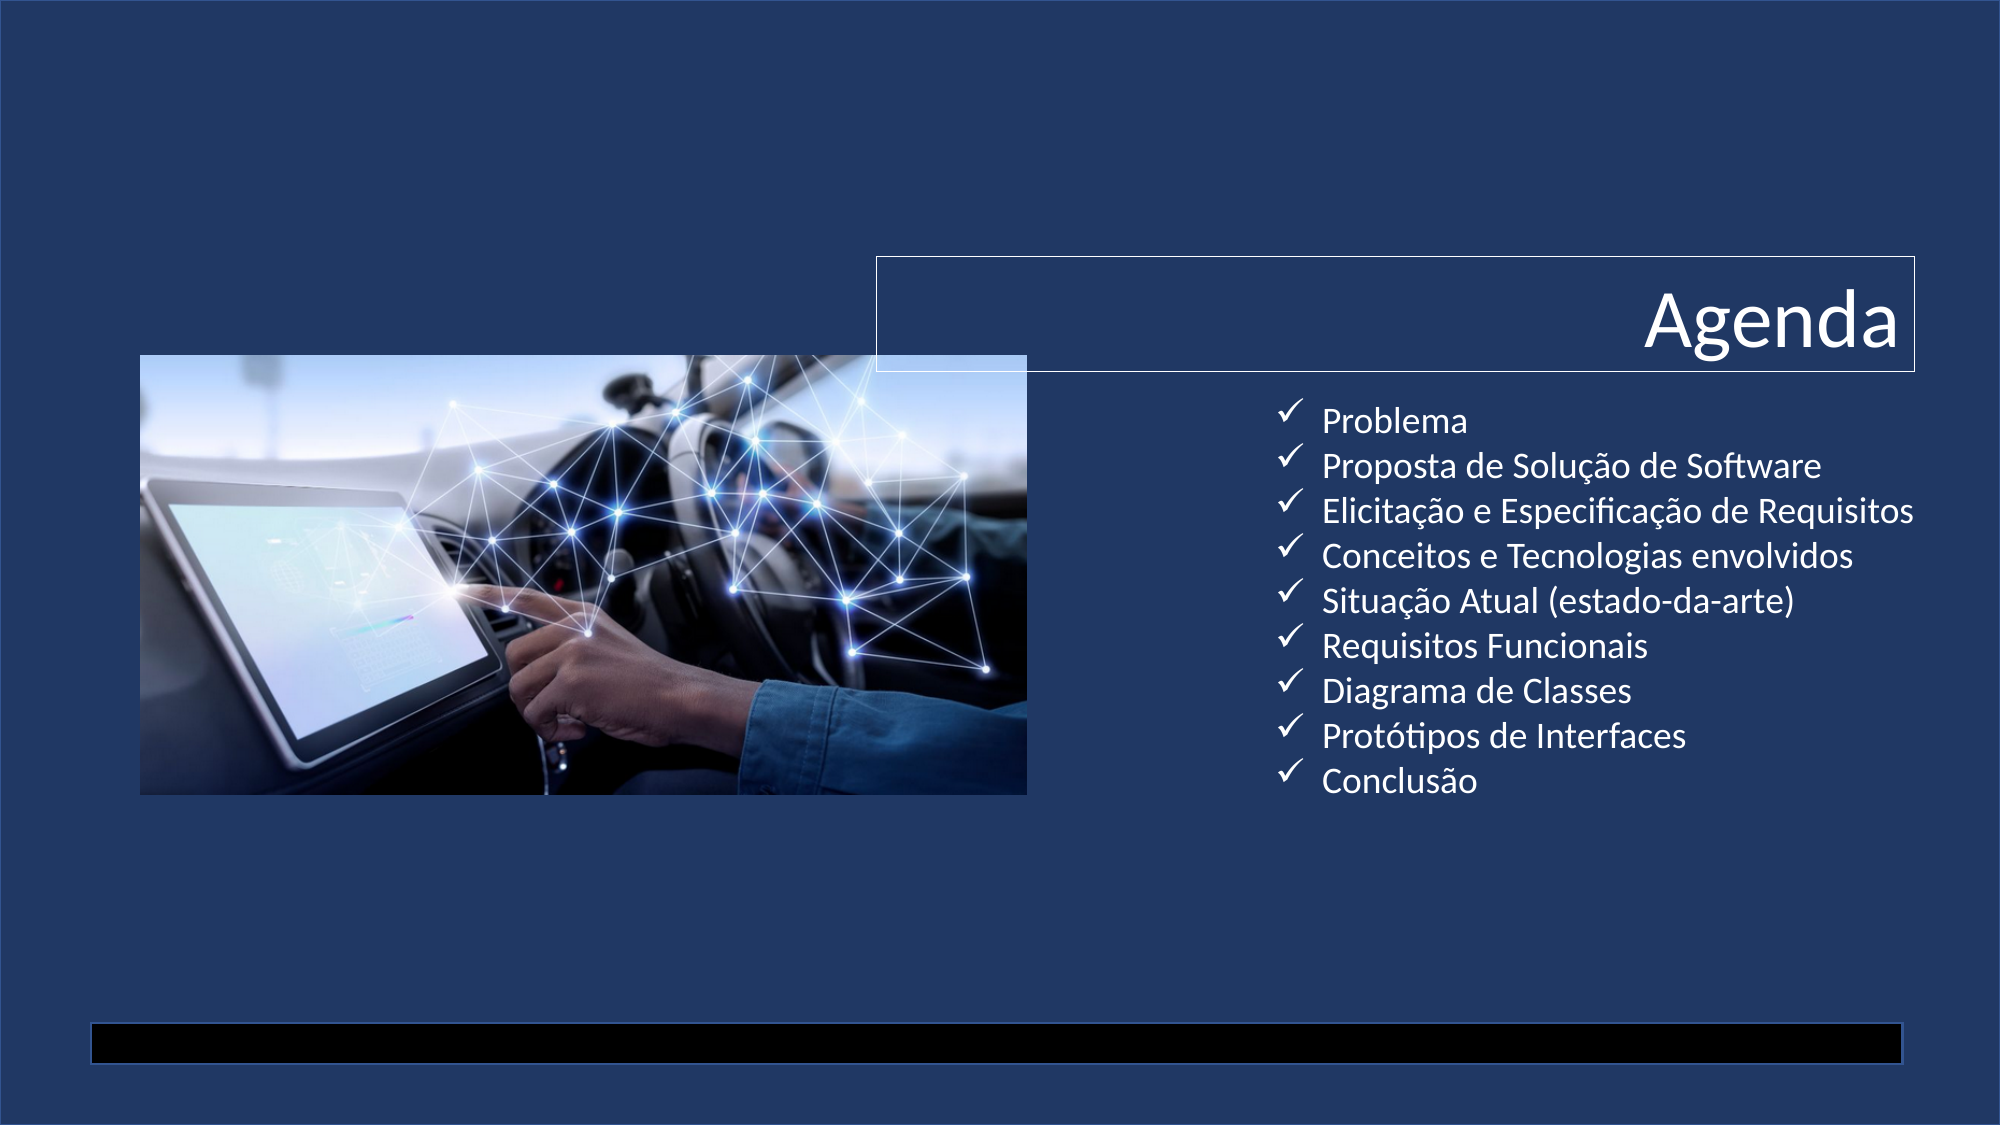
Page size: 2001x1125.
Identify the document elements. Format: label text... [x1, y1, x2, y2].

text_box [90, 1022, 1904, 1065]
text_box [0, 0, 2000, 1125]
text_box Agenda [876, 256, 1915, 372]
text_box Problema Proposta de Solução de Software Elicitação e Especificação de Requisitos Conceitos e Tecnologias envolvidos Situação Atual (estado-da-arte) Requisitos Funcionais Diagrama de Classes Protótipos de Interfaces Conclusão [1260, 388, 2000, 809]
picture [140, 355, 1027, 795]
